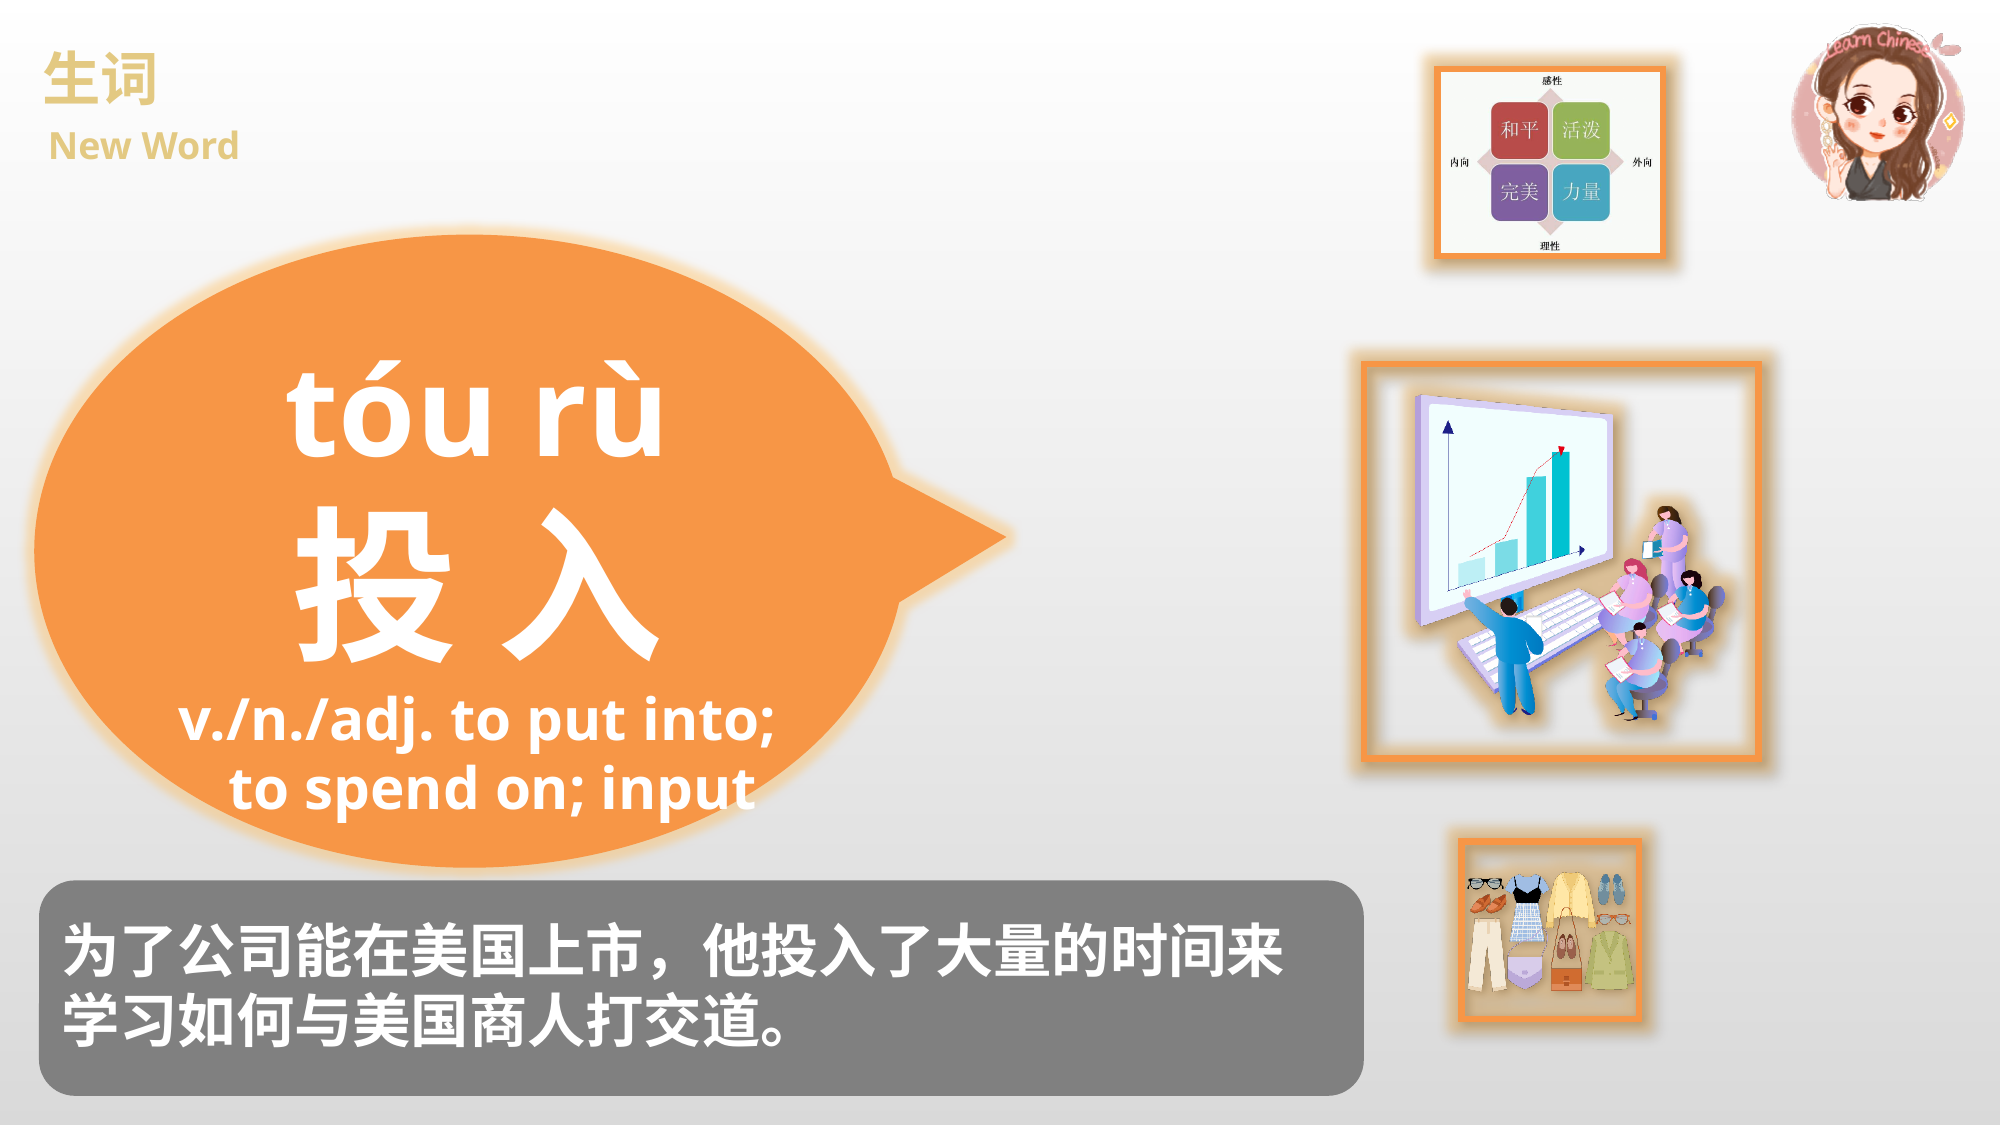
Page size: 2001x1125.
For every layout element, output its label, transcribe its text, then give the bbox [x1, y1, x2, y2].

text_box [27, 239, 928, 864]
text_box New Word [33, 115, 256, 175]
picture [1464, 844, 1636, 1016]
text_box 生词 [27, 35, 174, 120]
picture [1440, 71, 1660, 253]
picture [1366, 366, 1756, 756]
picture [1758, 0, 1998, 240]
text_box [39, 880, 1364, 1096]
